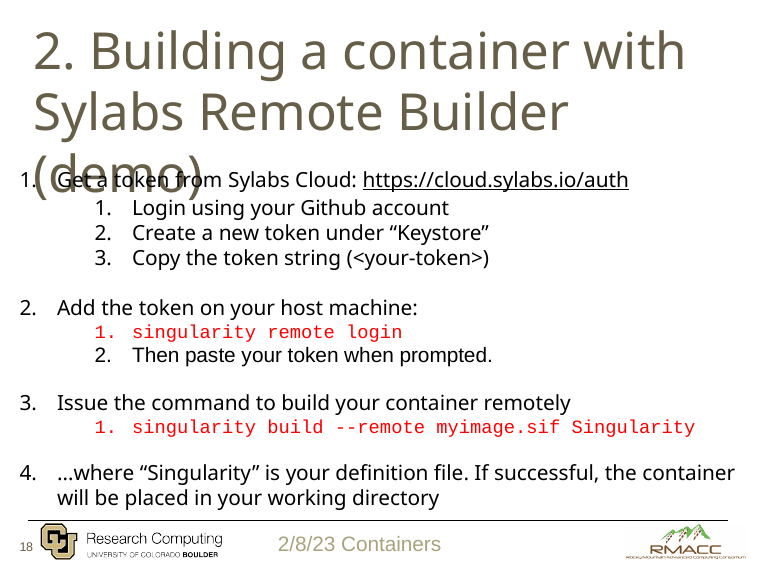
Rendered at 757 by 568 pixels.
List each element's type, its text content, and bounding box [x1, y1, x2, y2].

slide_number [275, 530, 474, 556]
title 2. Building a container with Sylabs Remote Builder (demo) [33, 18, 729, 143]
picture [622, 524, 748, 563]
picture [40, 523, 222, 560]
text_box Get a token from Sylabs Cloud: https://cloud.sylabs.io/auth Login using your Github account Create a new token under “Keystore” Copy the token string (<your-token>) Add the token on your host machine: singularity remote login Then paste your token when prompted. Issue the command to build your container remotely singularity build --remote myimage.sif Singularity …where “Singularity” is your definition file. If successful, the container will be placed in your working directory [4, 158, 757, 568]
